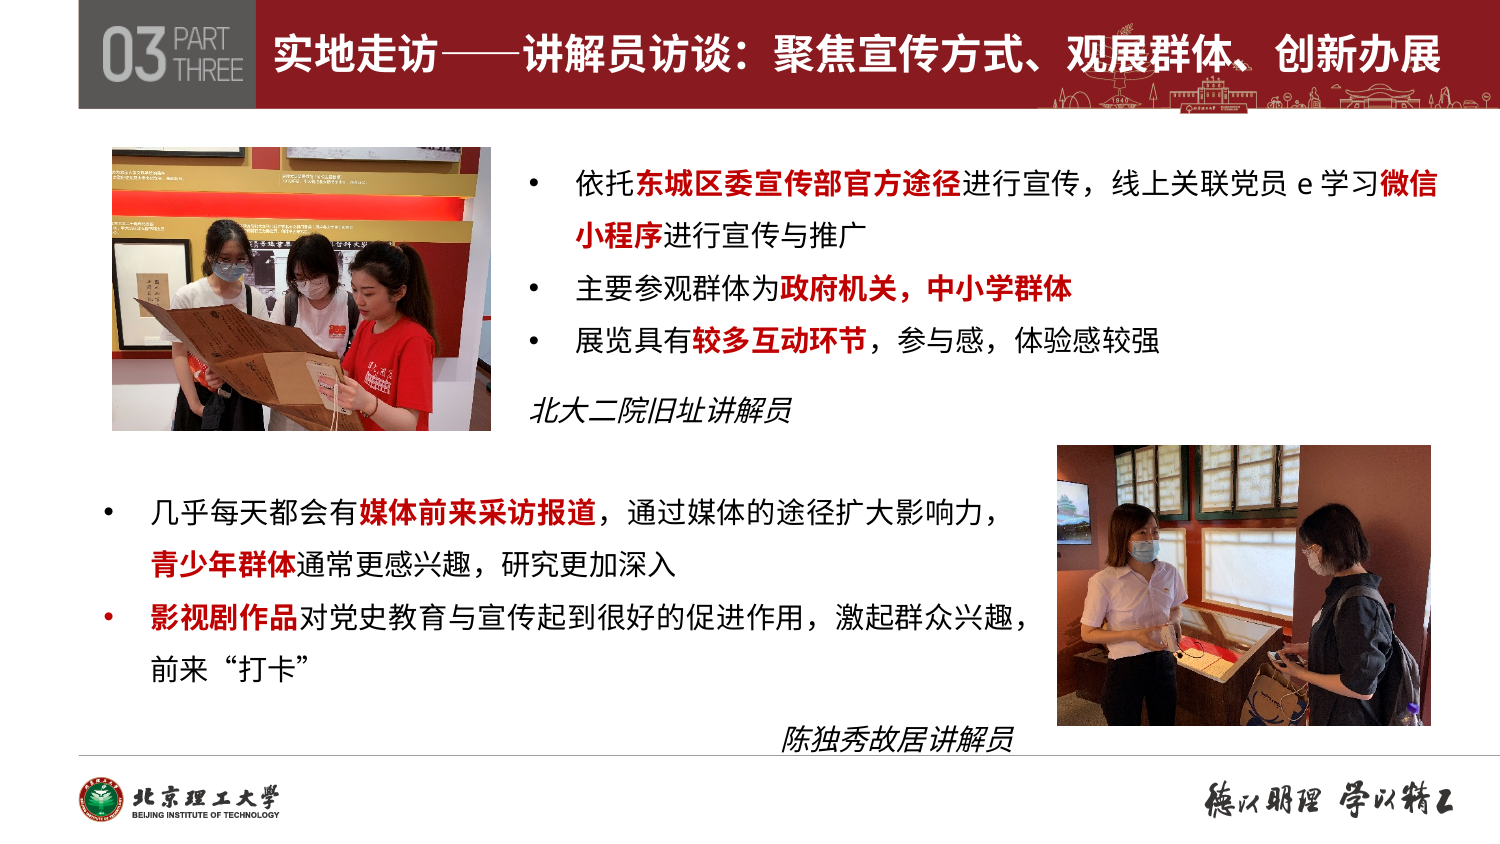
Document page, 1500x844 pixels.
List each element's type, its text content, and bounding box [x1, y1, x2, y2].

text_box 实地走访——讲解员访谈：聚焦宣传方式、观展群体、创新办展 [257, 20, 1495, 85]
text_box 依托东城区委宣传部官方途径进行宣传，线上关联党员e学习微信小程序进行宣传与推广 主要参观群体为政府机关，中小学群体 展览具有较多互动环节，参与感，体验感较强 北大二院旧址讲解员 [512, 138, 1456, 437]
text_box 几乎每天都会有媒体前来采访报道，通过媒体的途径扩大影响力，青少年群体通常更感兴趣，研究更加深入 影视剧作品对党史教育与宣传起到很好的促进作用，激起群众兴趣，前来“打卡” 陈独秀故居讲解员 [86, 467, 1031, 766]
picture [0, 0, 1500, 844]
